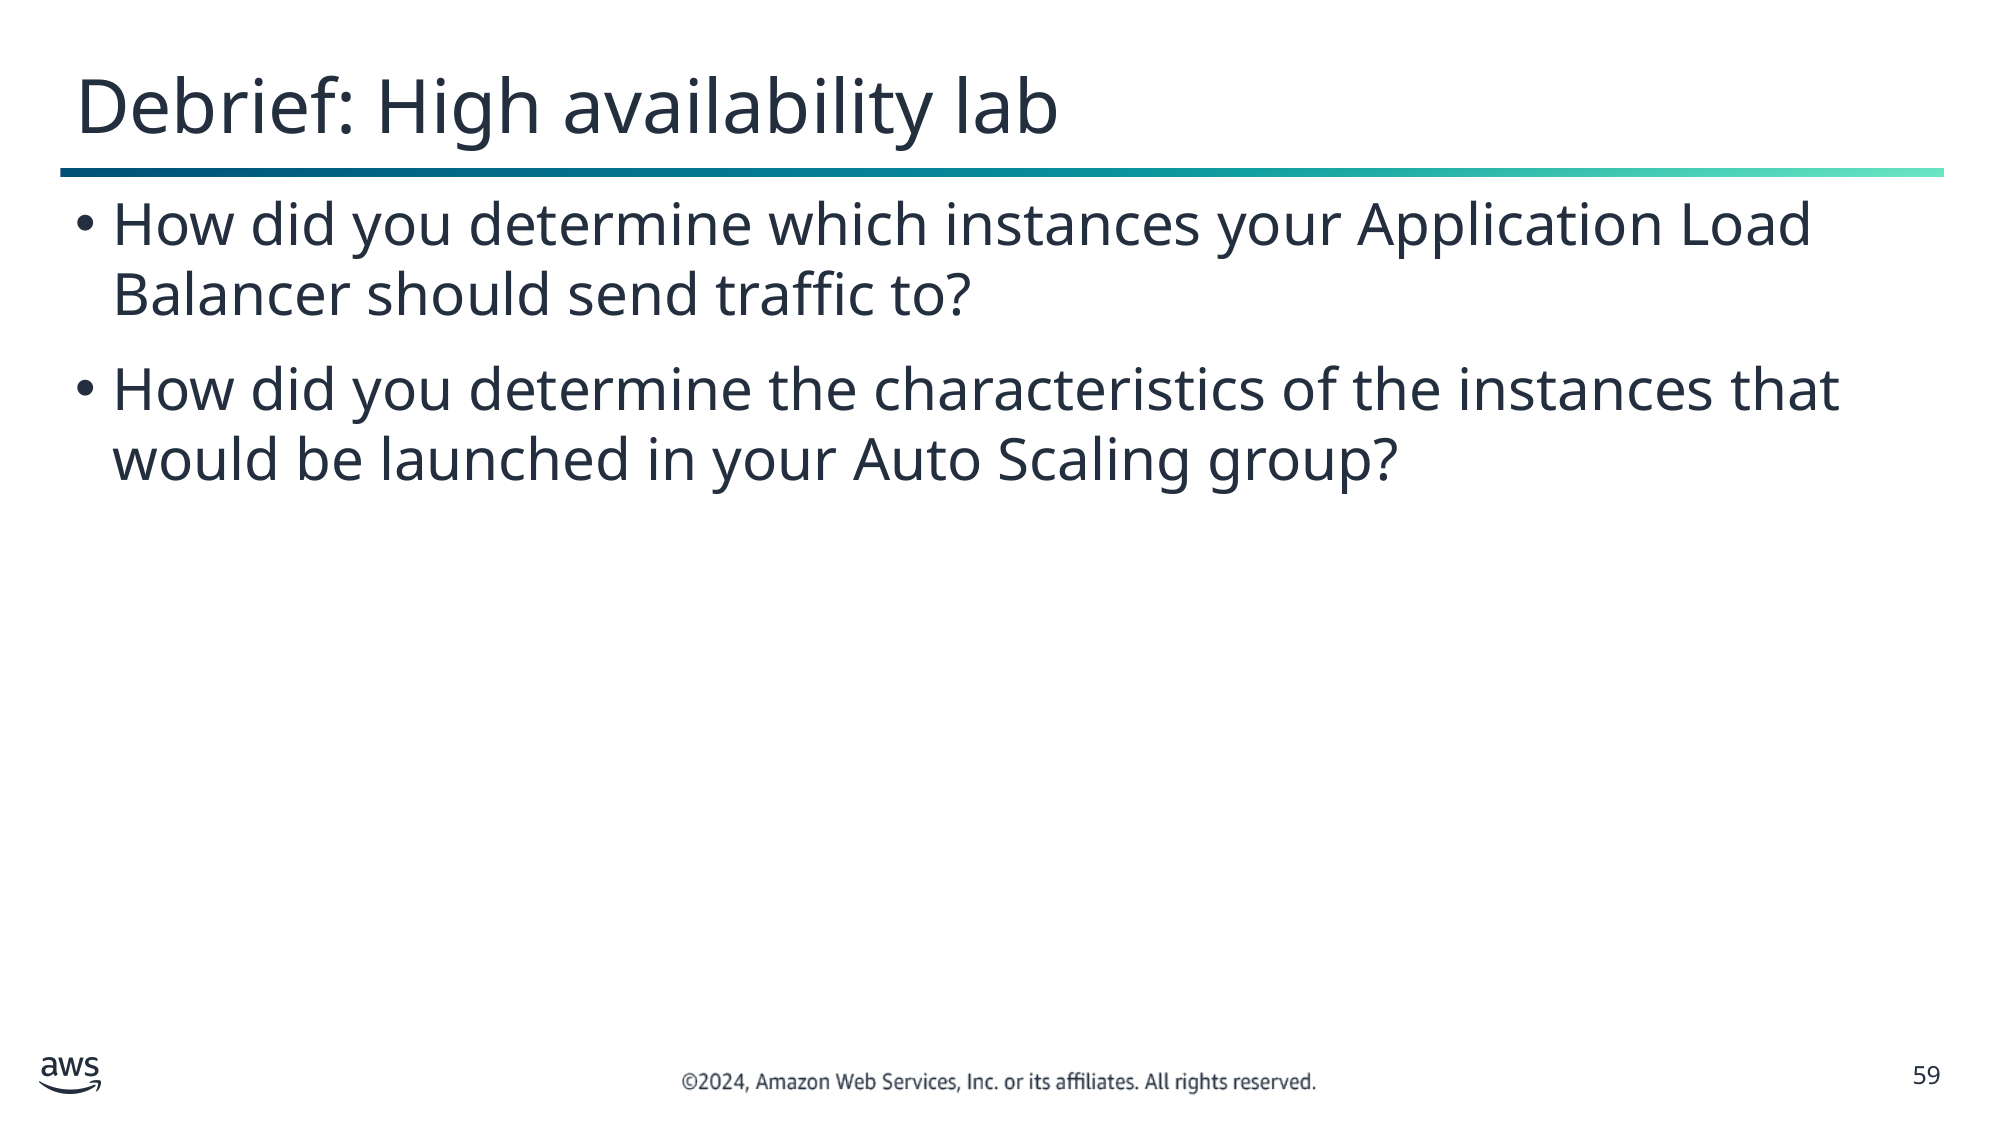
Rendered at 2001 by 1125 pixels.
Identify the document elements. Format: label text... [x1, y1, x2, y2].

picture [621, 1061, 1378, 1105]
title Debrief: High availability lab [60, 49, 1941, 170]
picture [39, 1057, 101, 1094]
list How did you determine which instances your Application Load Balancer should send traffic to? How did you determine the characteristics of the instances that would be launched in your Auto Scaling group? [60, 179, 1941, 1055]
picture [682, 168, 1944, 177]
slide_number ‹#› [1861, 1057, 1941, 1095]
